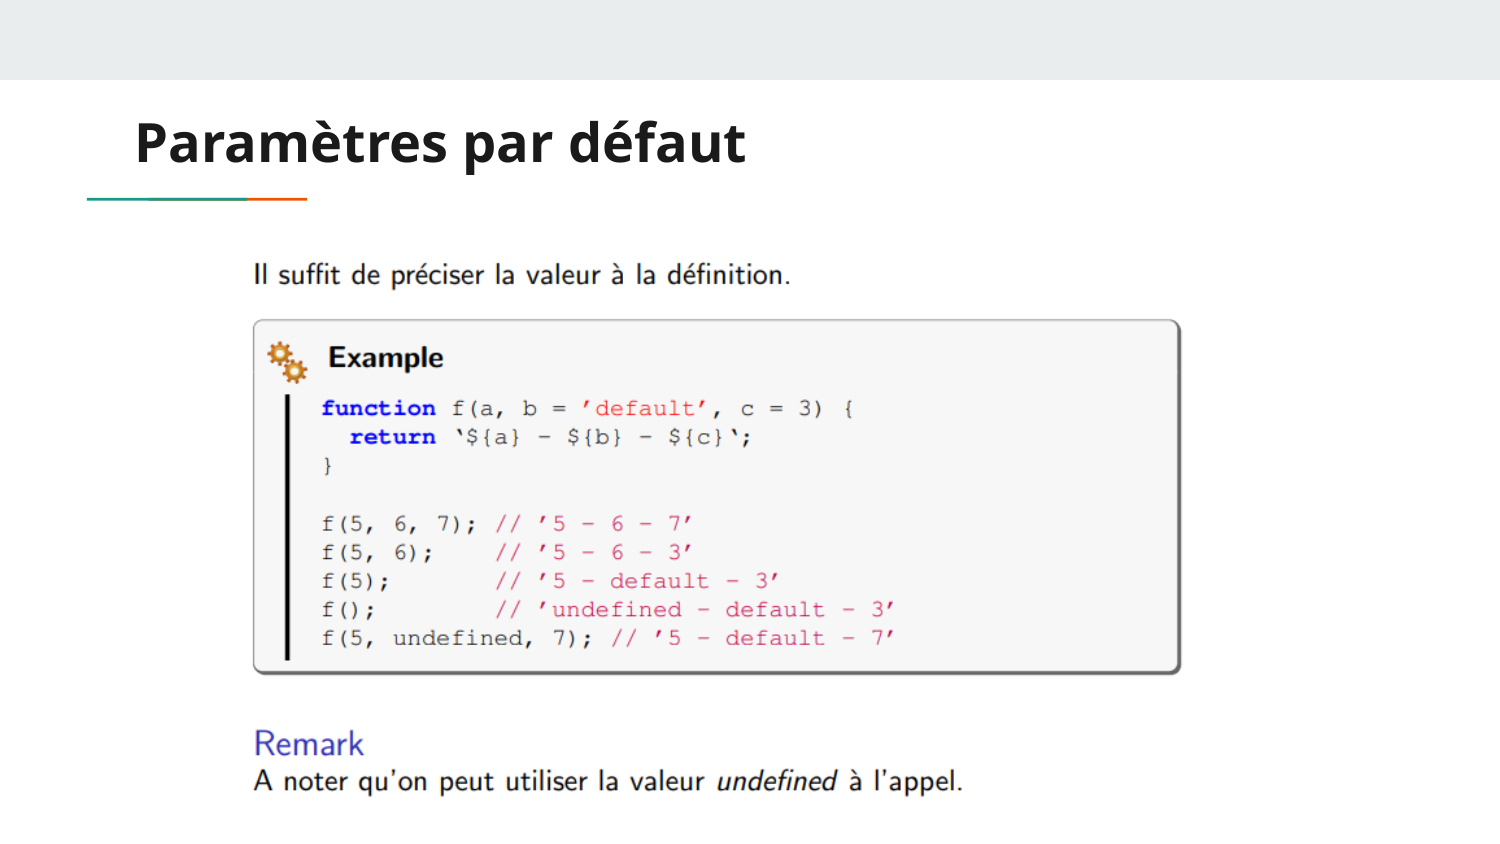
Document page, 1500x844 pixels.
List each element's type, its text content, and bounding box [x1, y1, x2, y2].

picture [209, 214, 1220, 820]
title Paramètres par défaut [119, 92, 1381, 181]
